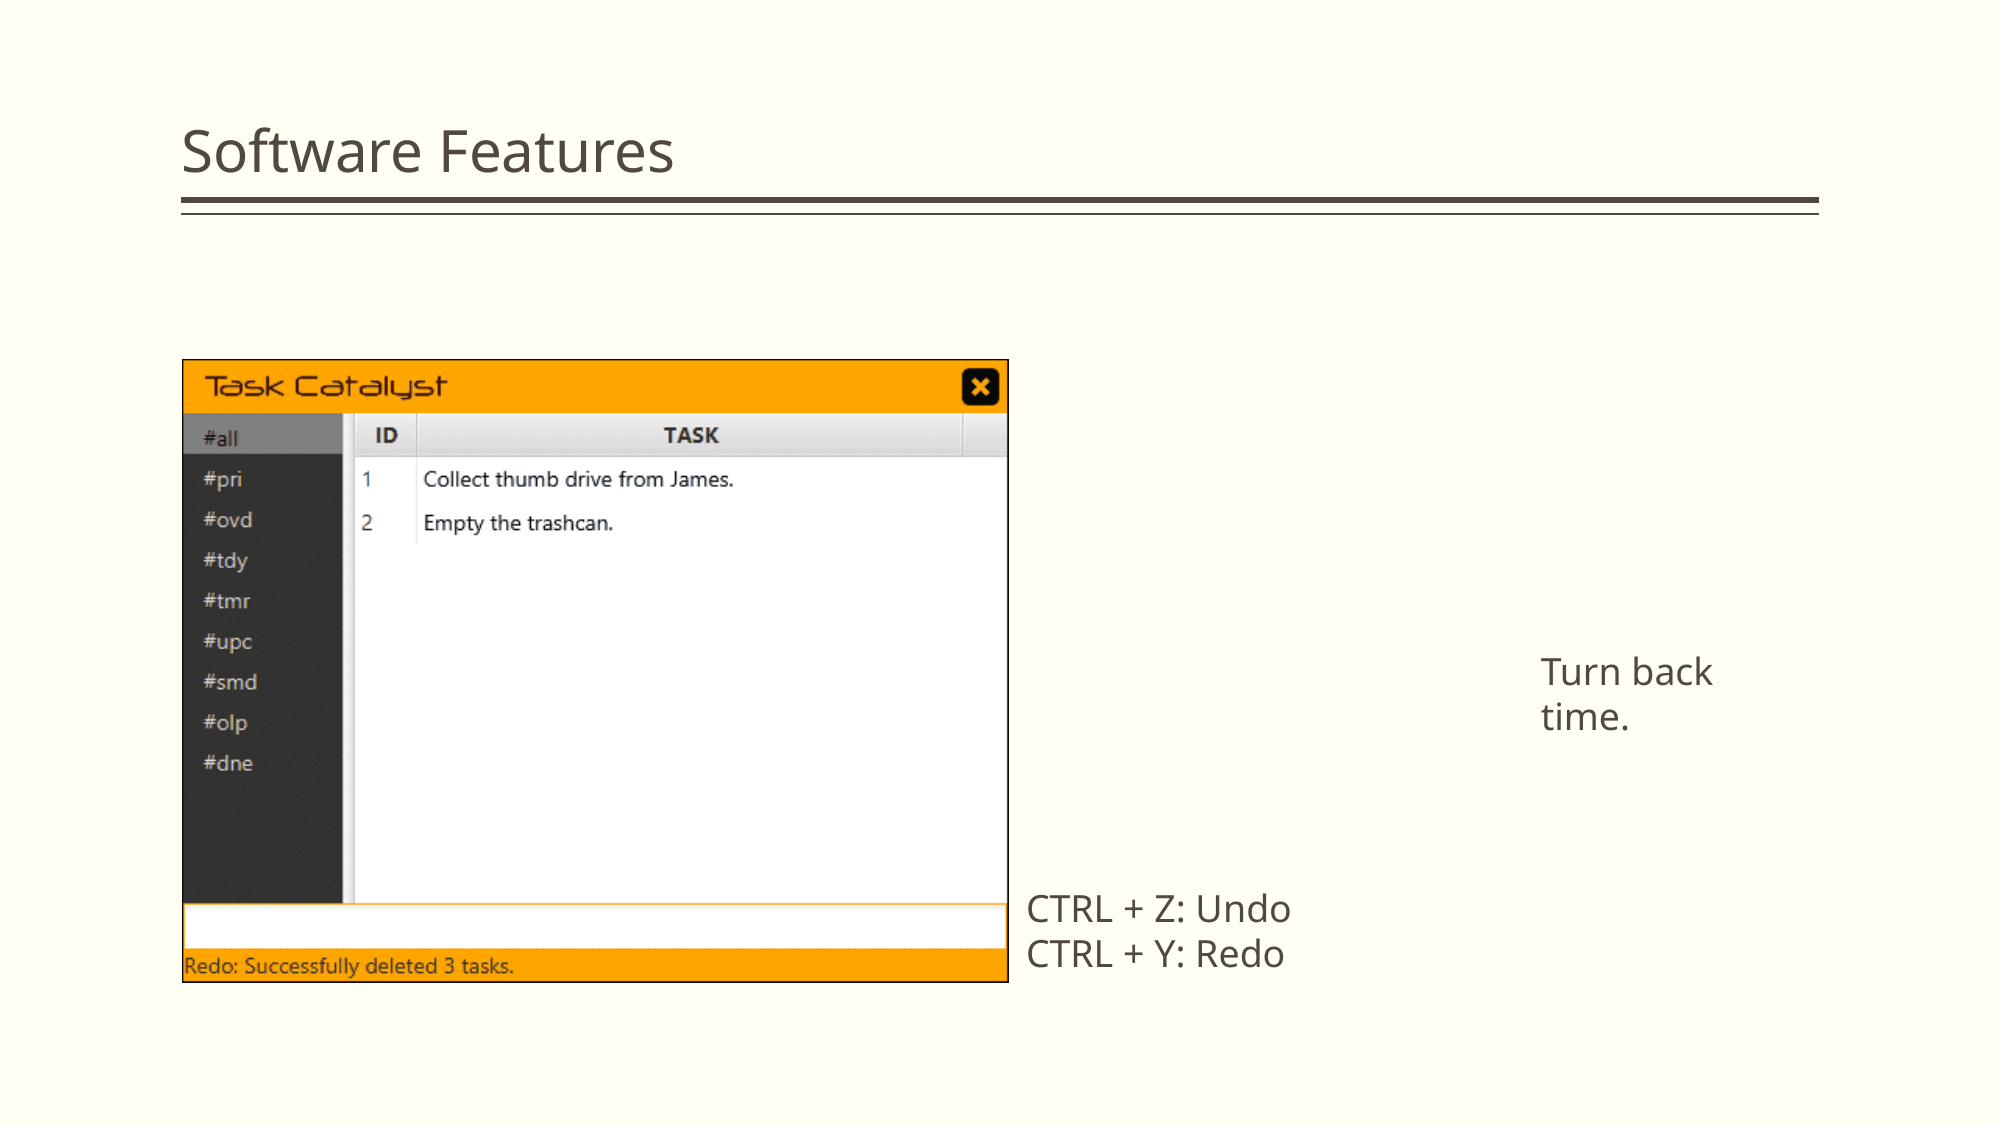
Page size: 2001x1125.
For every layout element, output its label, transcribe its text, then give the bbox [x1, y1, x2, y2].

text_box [181, 358, 1010, 984]
text_box CTRL + Z: Undo CTRL + Y: Redo [1015, 877, 1308, 983]
title Software Features [181, 12, 1819, 193]
text_box Turn back time. [1526, 640, 1819, 746]
